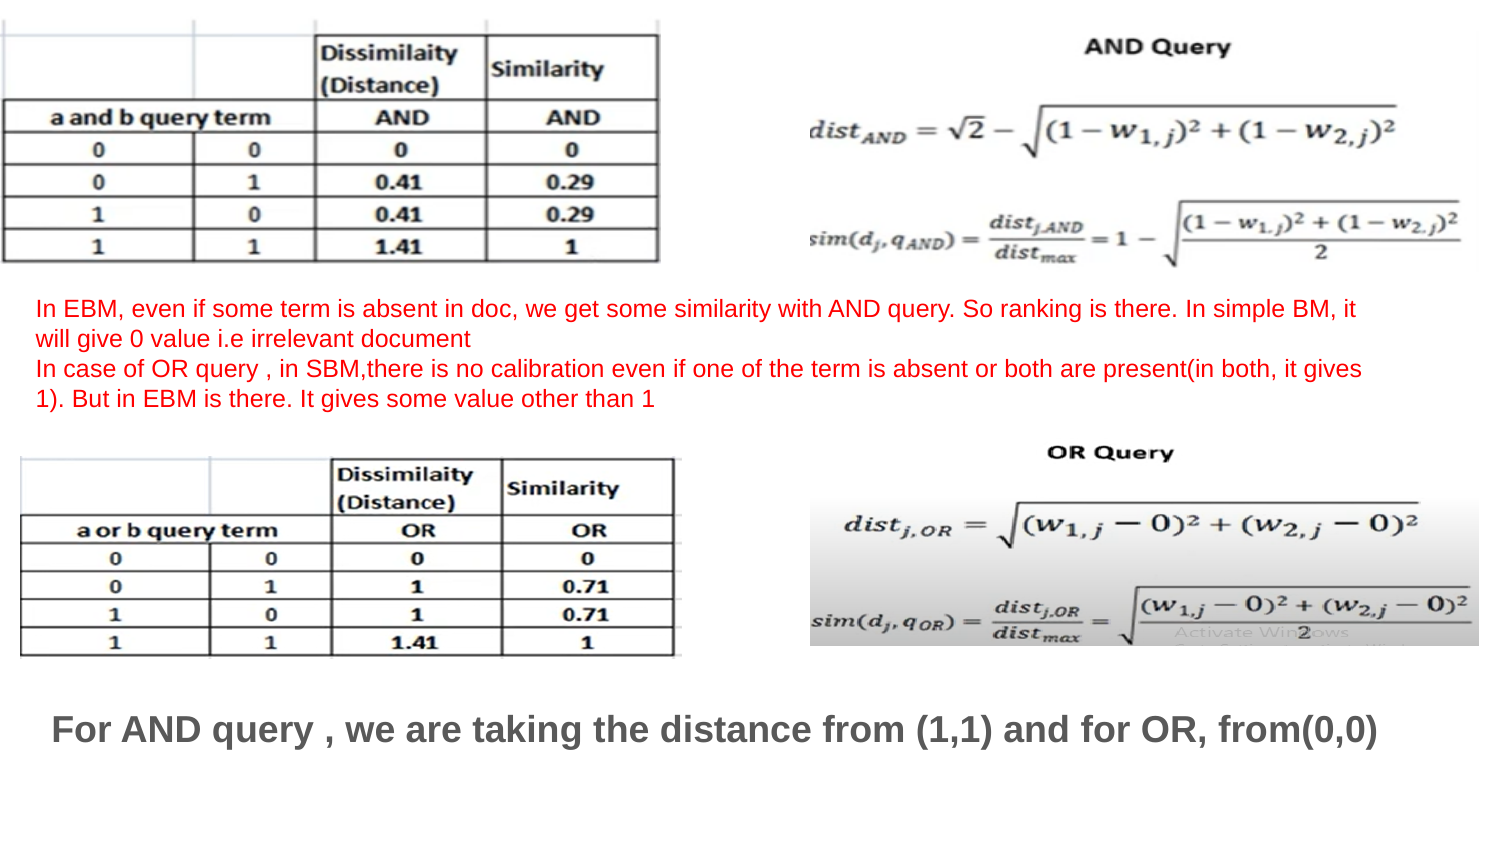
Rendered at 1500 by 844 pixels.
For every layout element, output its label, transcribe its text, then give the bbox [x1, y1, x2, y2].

picture [20, 455, 682, 659]
text_box For AND query , we are taking the distance from (1,1) and for OR, from(0,0) [36, 690, 1500, 801]
picture [809, 30, 1479, 273]
text_box In EBM, even if some term is absent in doc, we get some similarity with AND query. So ranking is there. In simple BM, it will give 0 value i.e irrelevant document In case of OR query , in SBM,there is no calibration even if one of the term is absent or both are present(in both, it gives 1). But in EBM is there. It gives some value other than 1 [20, 277, 1393, 343]
picture [0, 12, 662, 264]
picture [809, 436, 1479, 647]
